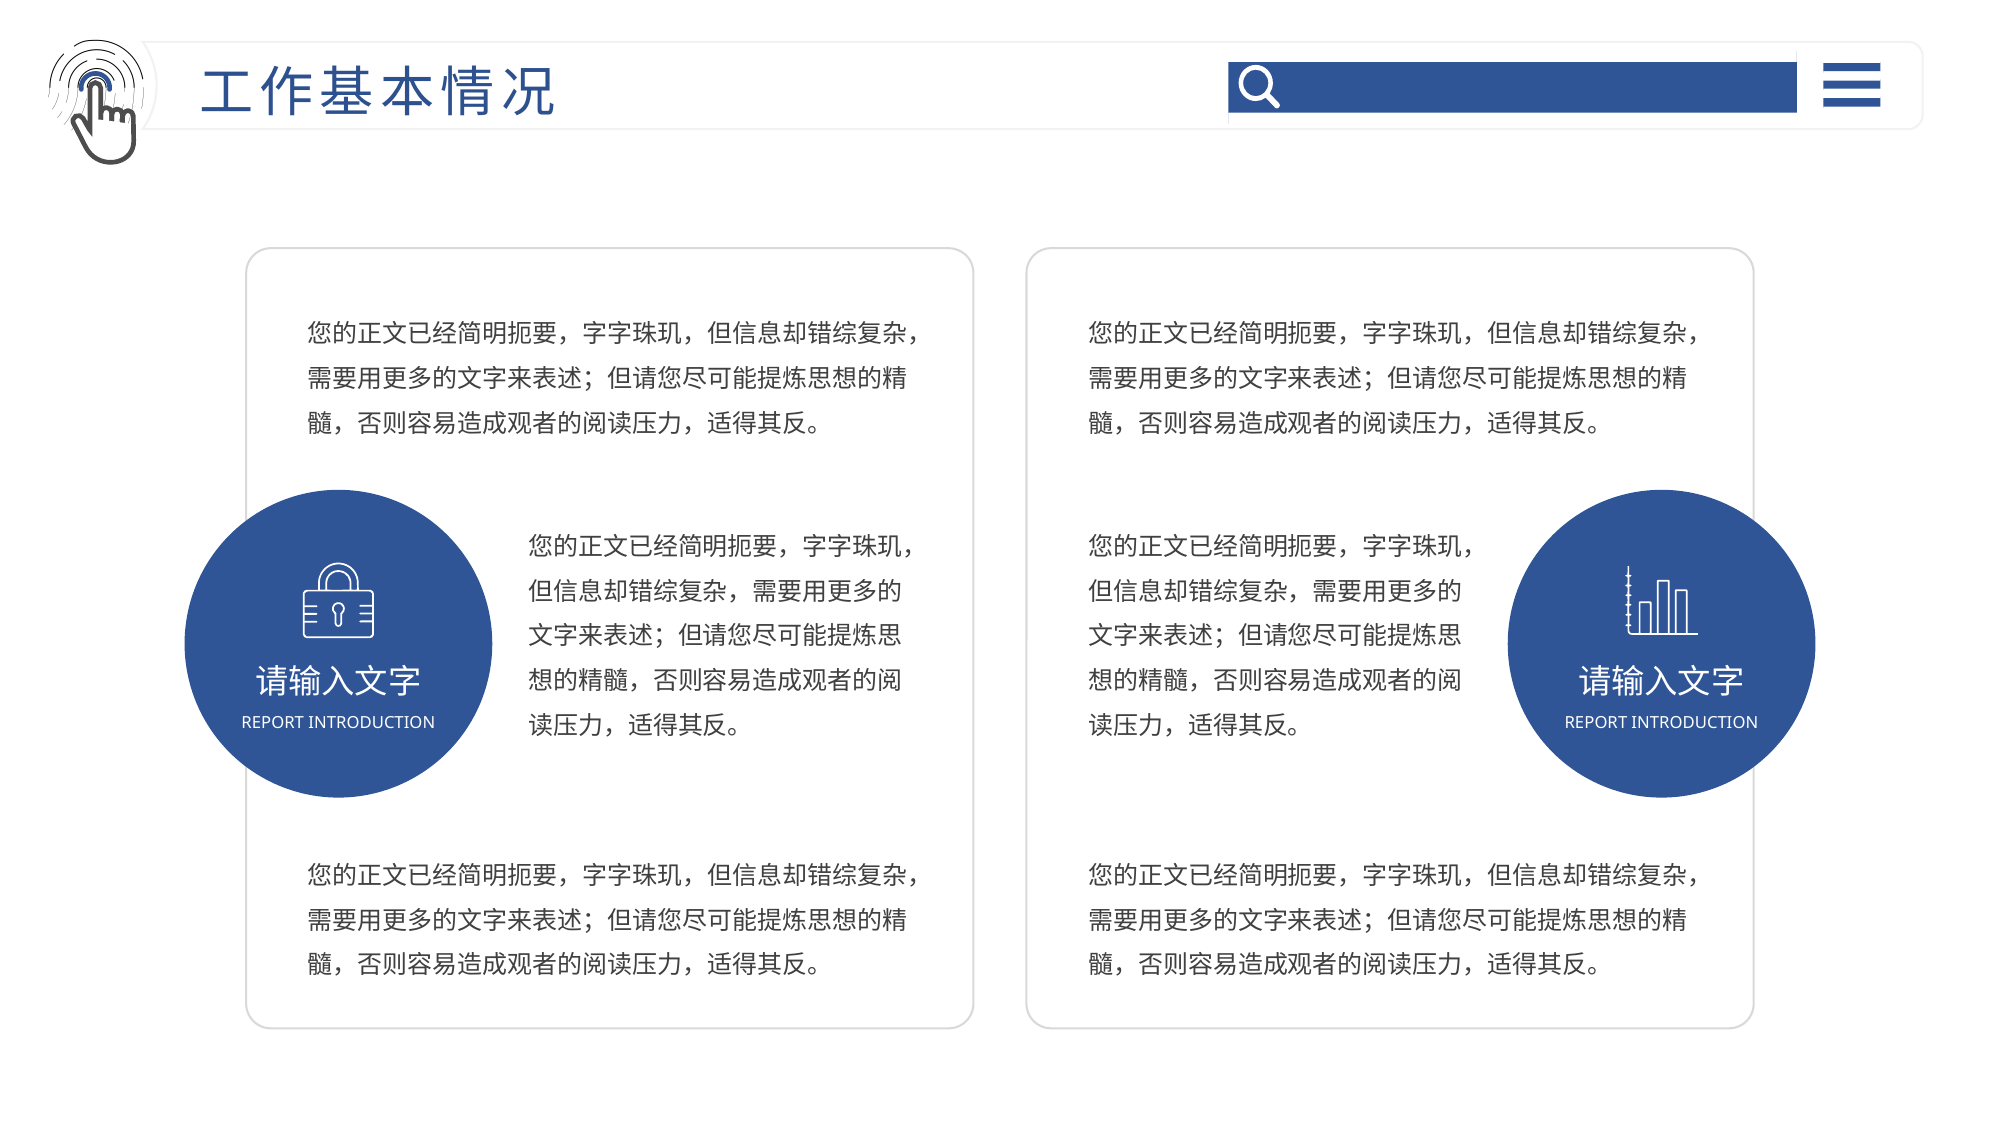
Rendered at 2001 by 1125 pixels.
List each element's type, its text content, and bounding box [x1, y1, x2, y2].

text_box [146, 40, 1924, 131]
text_box 工作基本情况 [184, 49, 732, 130]
picture [45, 36, 146, 140]
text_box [1226, 60, 1882, 135]
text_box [152, 248, 1848, 1029]
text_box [69, 69, 138, 166]
